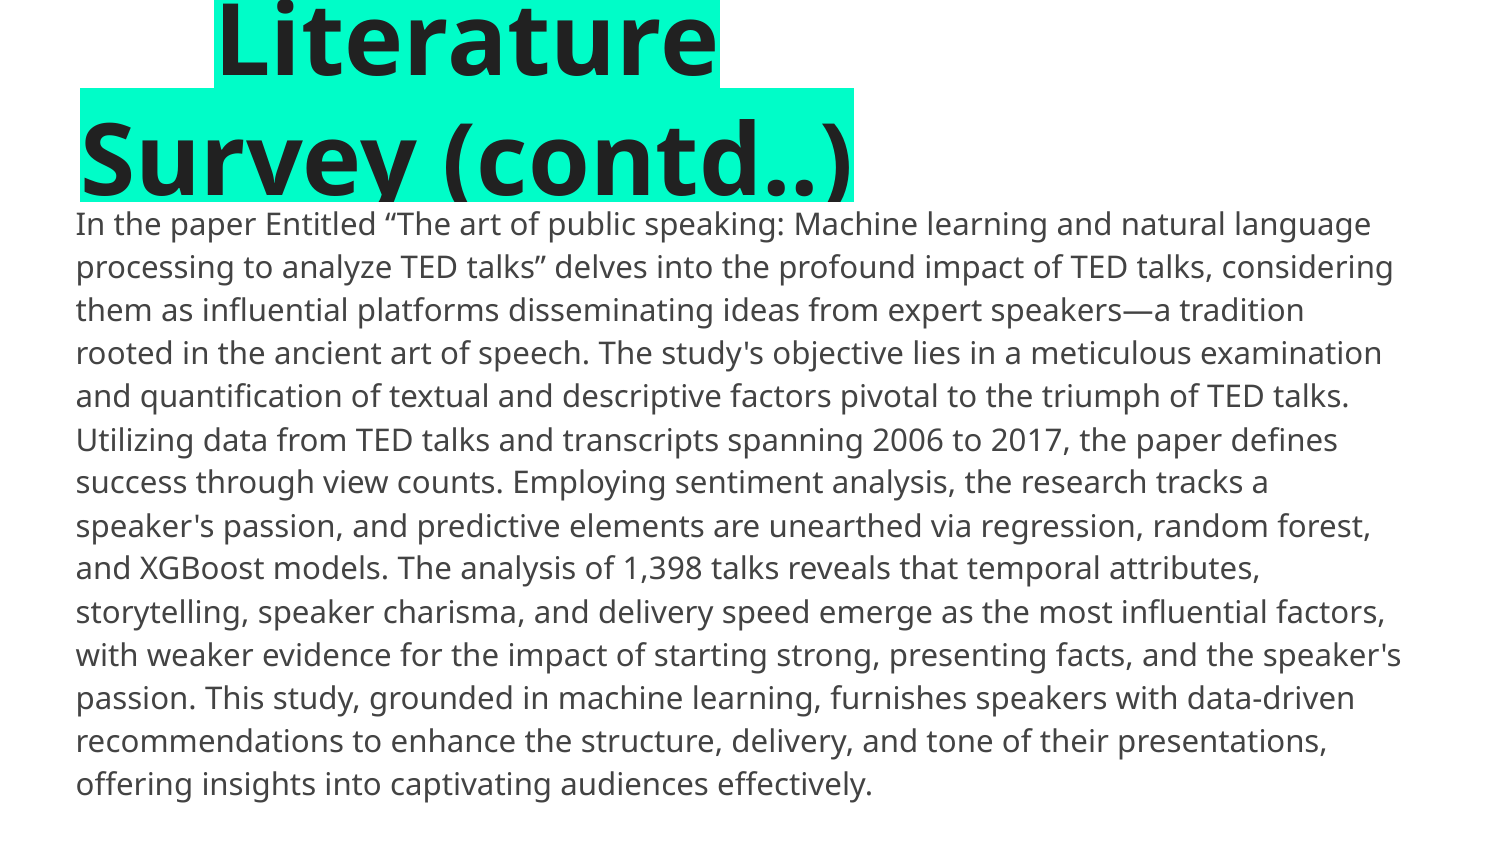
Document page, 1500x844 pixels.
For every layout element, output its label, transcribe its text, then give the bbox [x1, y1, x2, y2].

title Literature Survey (contd..) [32, 39, 902, 151]
text_box In the paper Entitled “The art of public speaking: Machine learning and natural language processing to analyze TED talks” delves into the profound impact of TED talks, considering them as influential platforms disseminating ideas from expert speakers—a tradition rooted in the ancient art of speech. The study's objective lies in a meticulous examination and quantification of textual and descriptive factors pivotal to the triumph of TED talks. Utilizing data from TED talks and transcripts spanning 2006 to 2017, the paper defines success through view counts. Employing sentiment analysis, the research tracks a speaker's passion, and predictive elements are unearthed via regression, random forest, and XGBoost models. The analysis of 1,398 talks reveals that temporal attributes, storytelling, speaker charisma, and delivery speed emerge as the most influential factors, with weaker evidence for the impact of starting strong, presenting facts, and the speaker's passion. This study, grounded in machine learning, furnishes speakers with data-driven recommendations to enhance the structure, delivery, and tone of their presentations, offering insights into captivating audiences effectively. [60, 183, 1427, 802]
